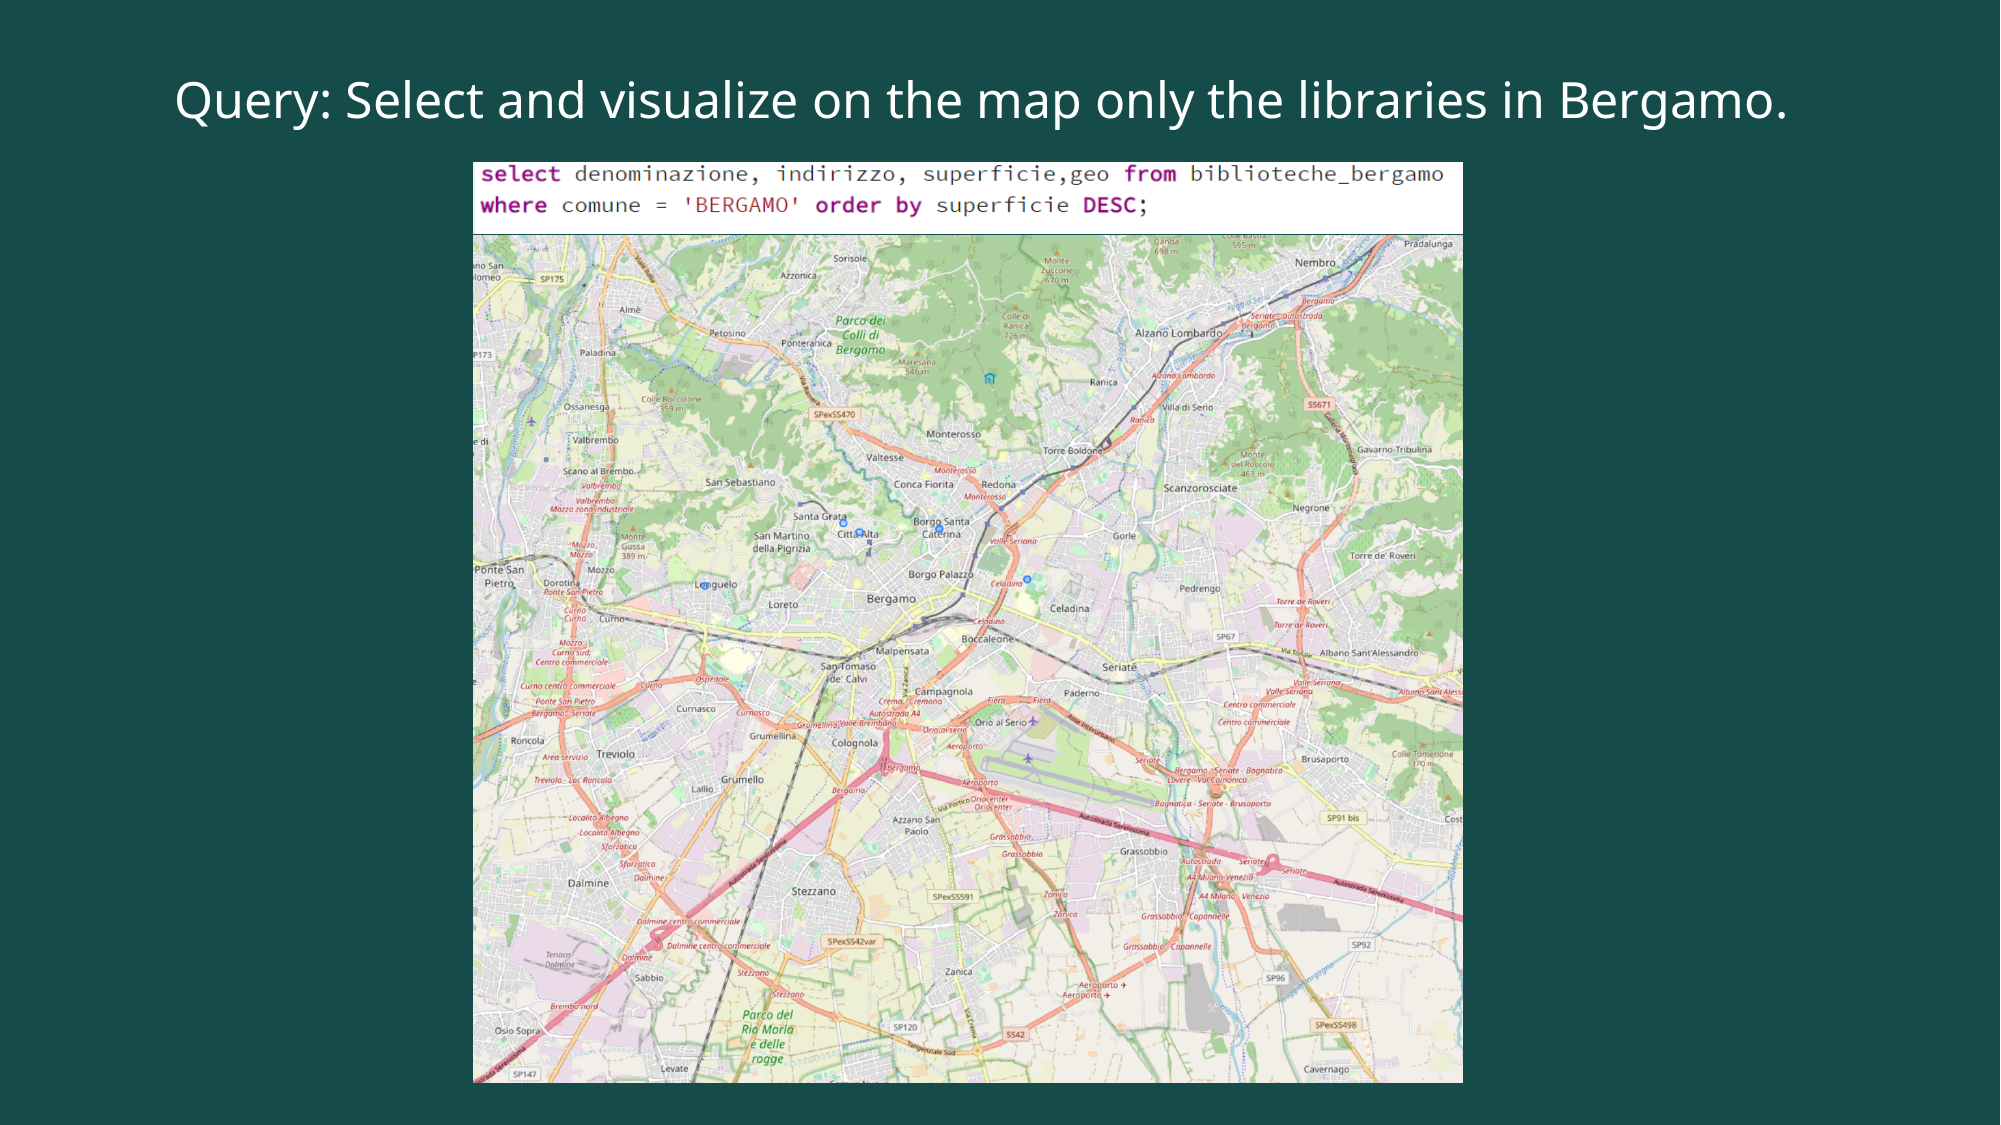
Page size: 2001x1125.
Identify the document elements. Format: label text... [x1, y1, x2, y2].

title Query: Select and visualize on the map only the libraries in Bergamo. [108, 68, 1869, 311]
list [473, 162, 1463, 235]
picture [473, 235, 1463, 1083]
